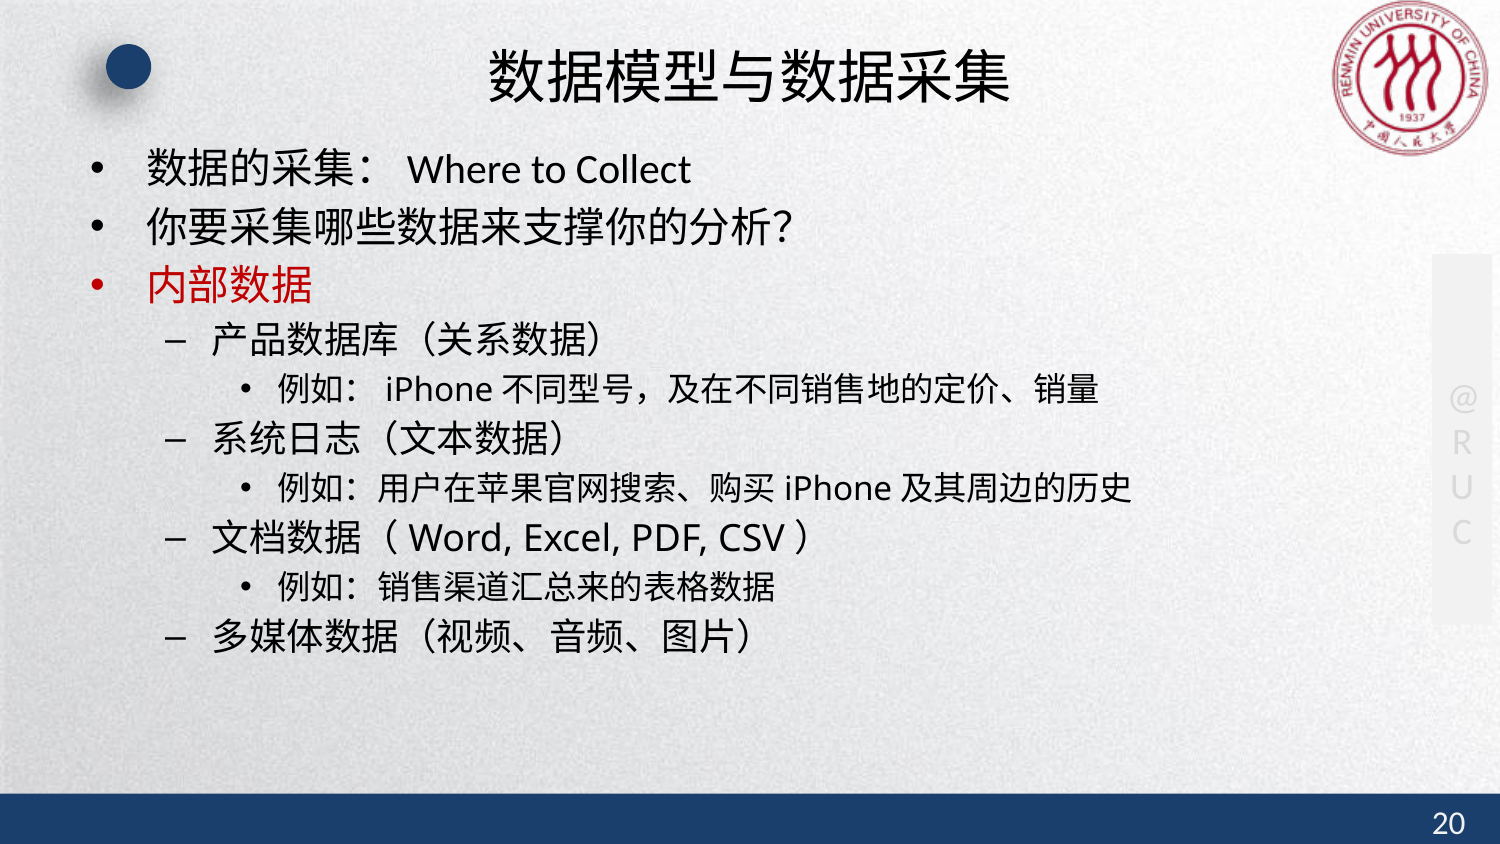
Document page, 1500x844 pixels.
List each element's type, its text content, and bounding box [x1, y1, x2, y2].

list 数据的采集：Where to Collect 你要采集哪些数据来支撑你的分析？ 内部数据 产品数据库（关系数据） 例如：iPhone不同型号，及在不同销售地的定价、销量 系统日志（文本数据） 例如：用户在苹果官网搜索、购买iPhone及其周边的历史 文档数据（Word, Excel, PDF, CSV） 例如：销售渠道汇总来的表格数据 多媒体数据（视频、音频、图片） [75, 134, 1425, 781]
picture [0, 0, 1500, 793]
title 数据模型与数据采集 [75, 33, 1425, 116]
